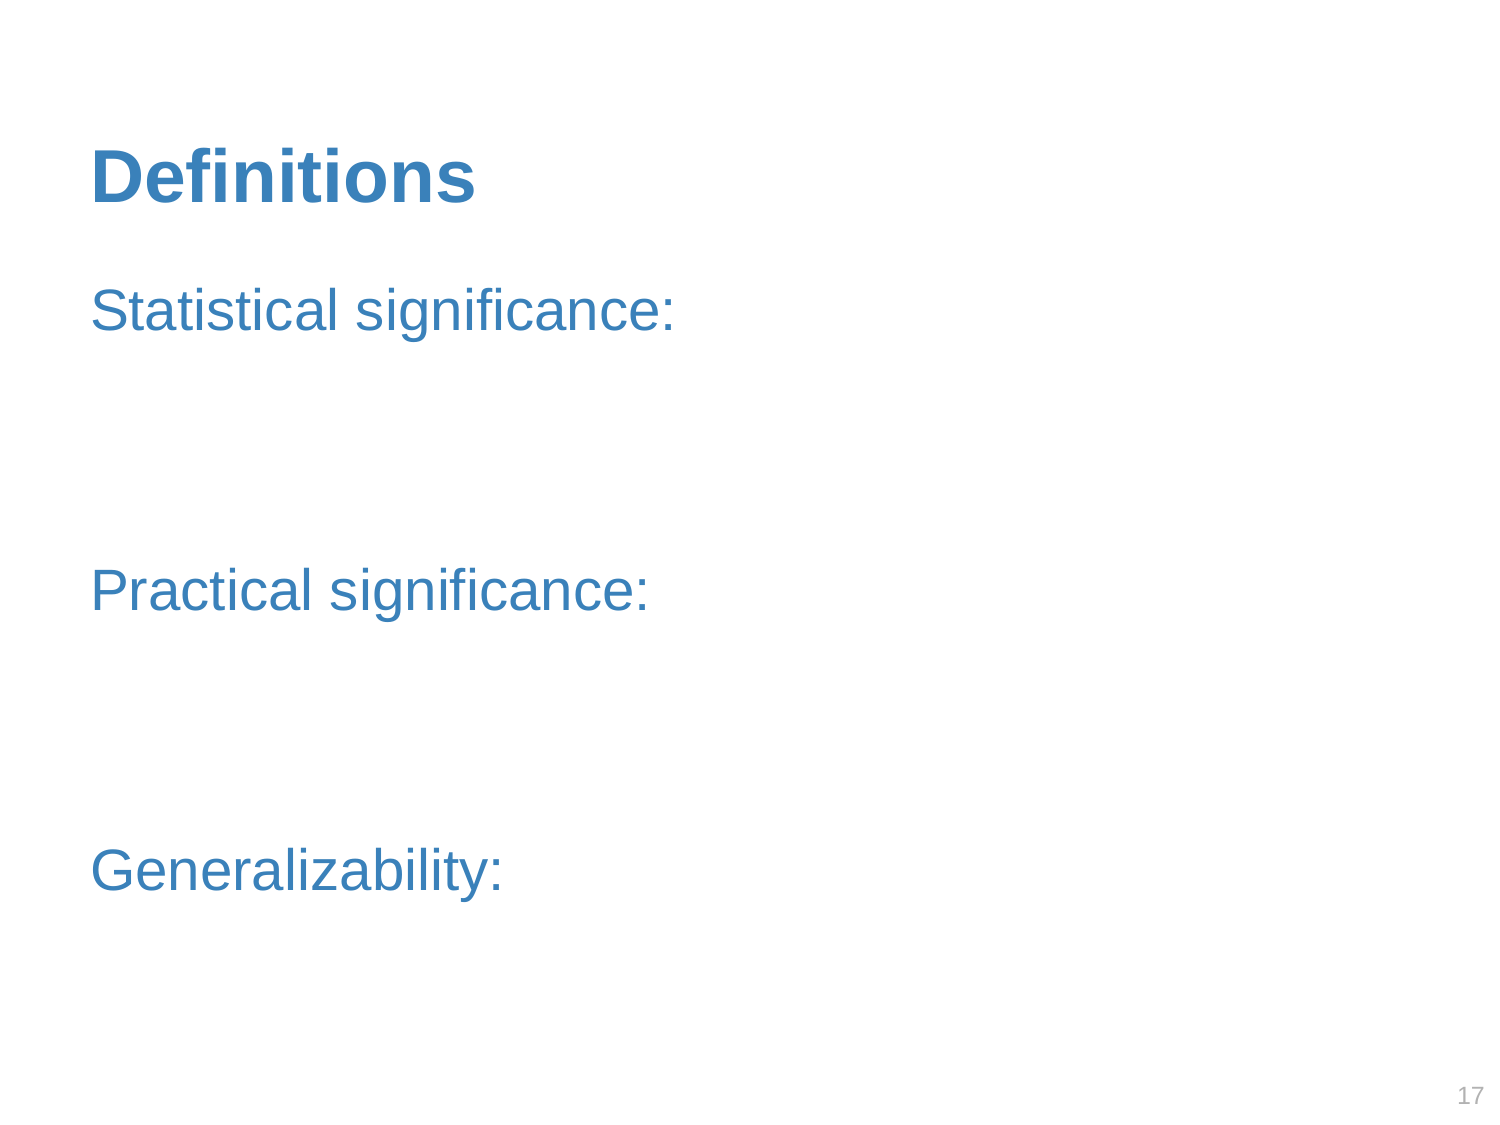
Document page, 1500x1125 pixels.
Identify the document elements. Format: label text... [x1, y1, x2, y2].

slide_number 16 [1149, 1065, 1500, 1125]
list Statistical significance: Practical significance: Generalizability: [75, 187, 1425, 525]
title Definitions [75, 45, 1425, 187]
